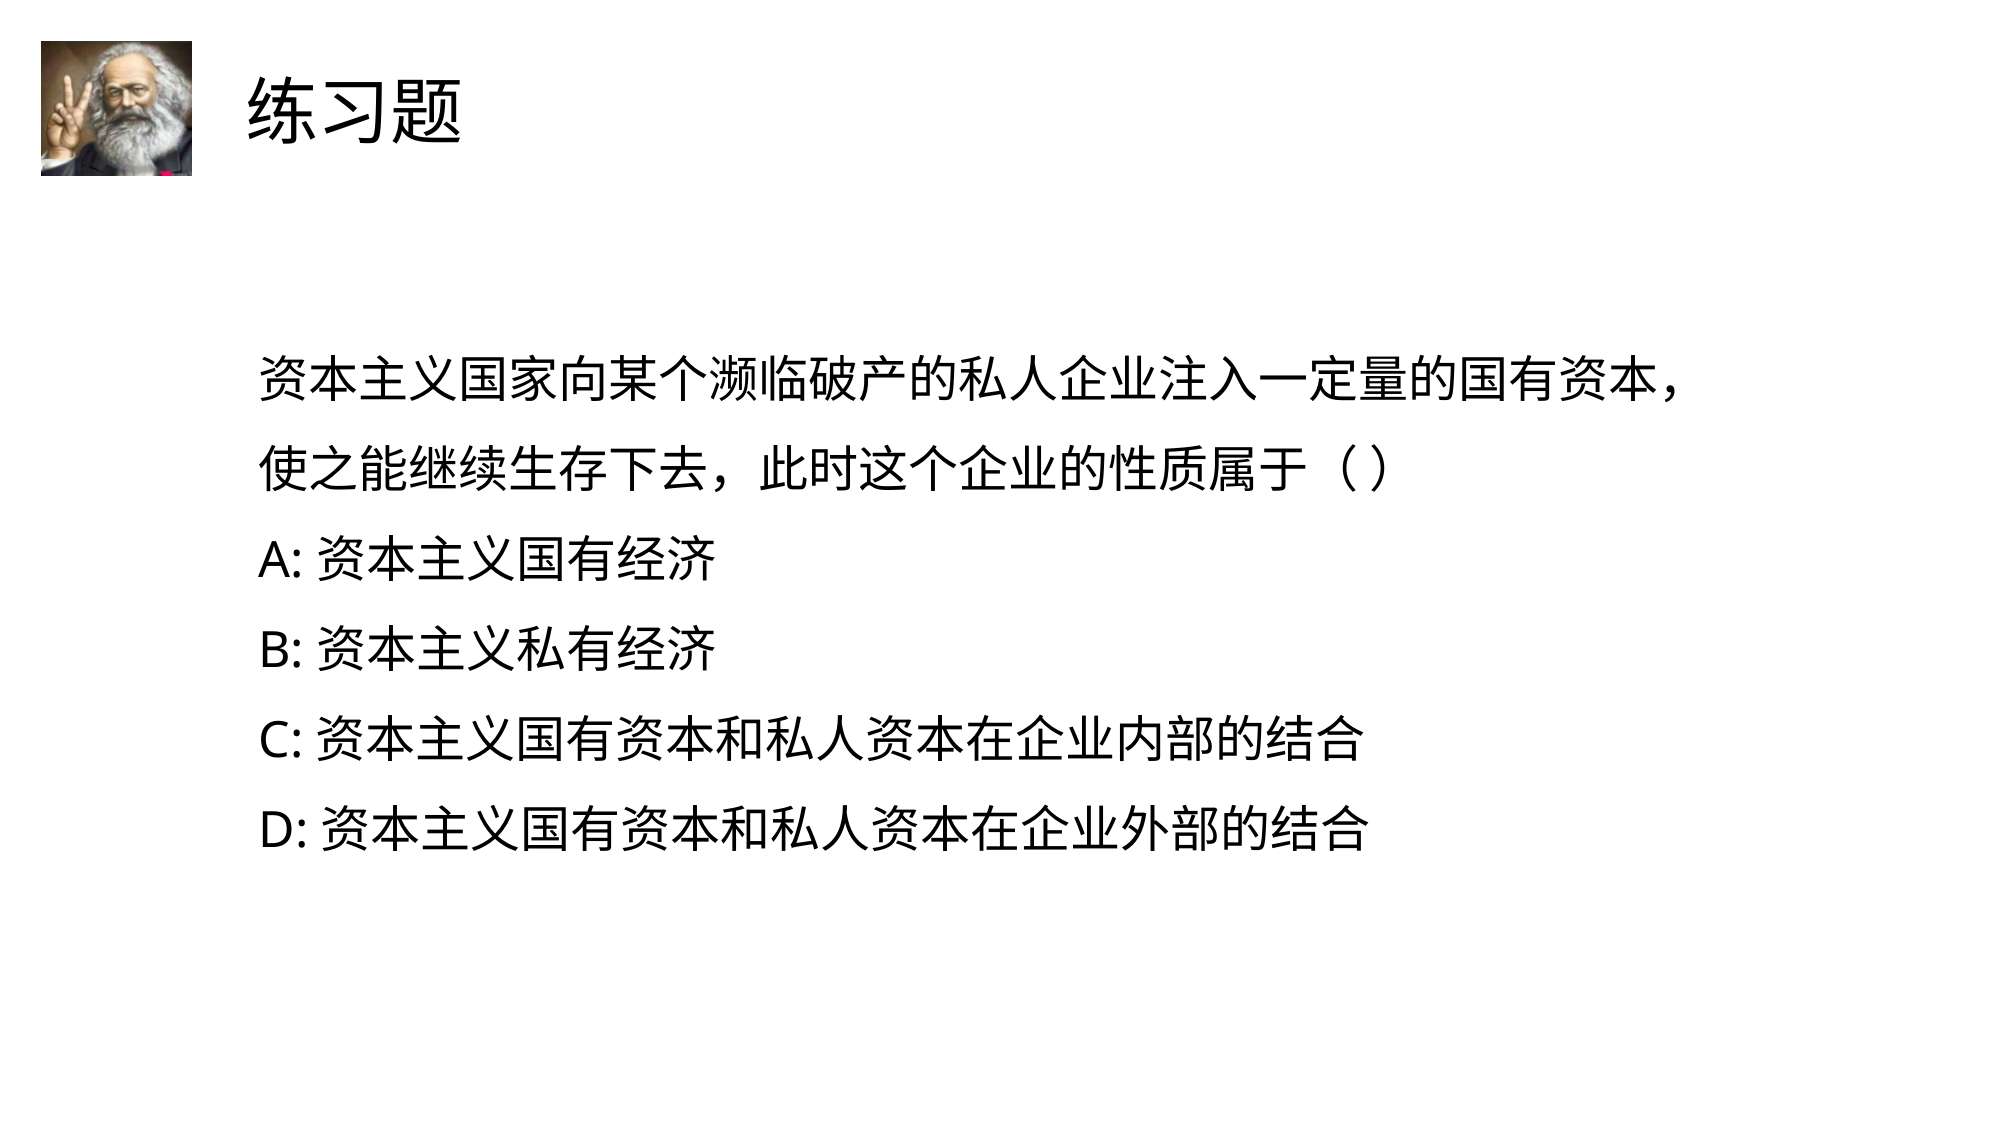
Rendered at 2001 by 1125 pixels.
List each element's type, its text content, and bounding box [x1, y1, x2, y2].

text_box 资本主义国家向某个濒临破产的私人企业注入一定量的国有资本，使之能继续生存下去，此时这个企业的性质属于（ ） A:资本主义国有经济 B:资本主义私有经济 C:资本主义国有资本和私人资本在企业内部的结合 D:资本主义国有资本和私人资本在企业外部的结合 [243, 309, 1677, 955]
picture [41, 41, 192, 176]
text_box [172, 278, 1828, 444]
